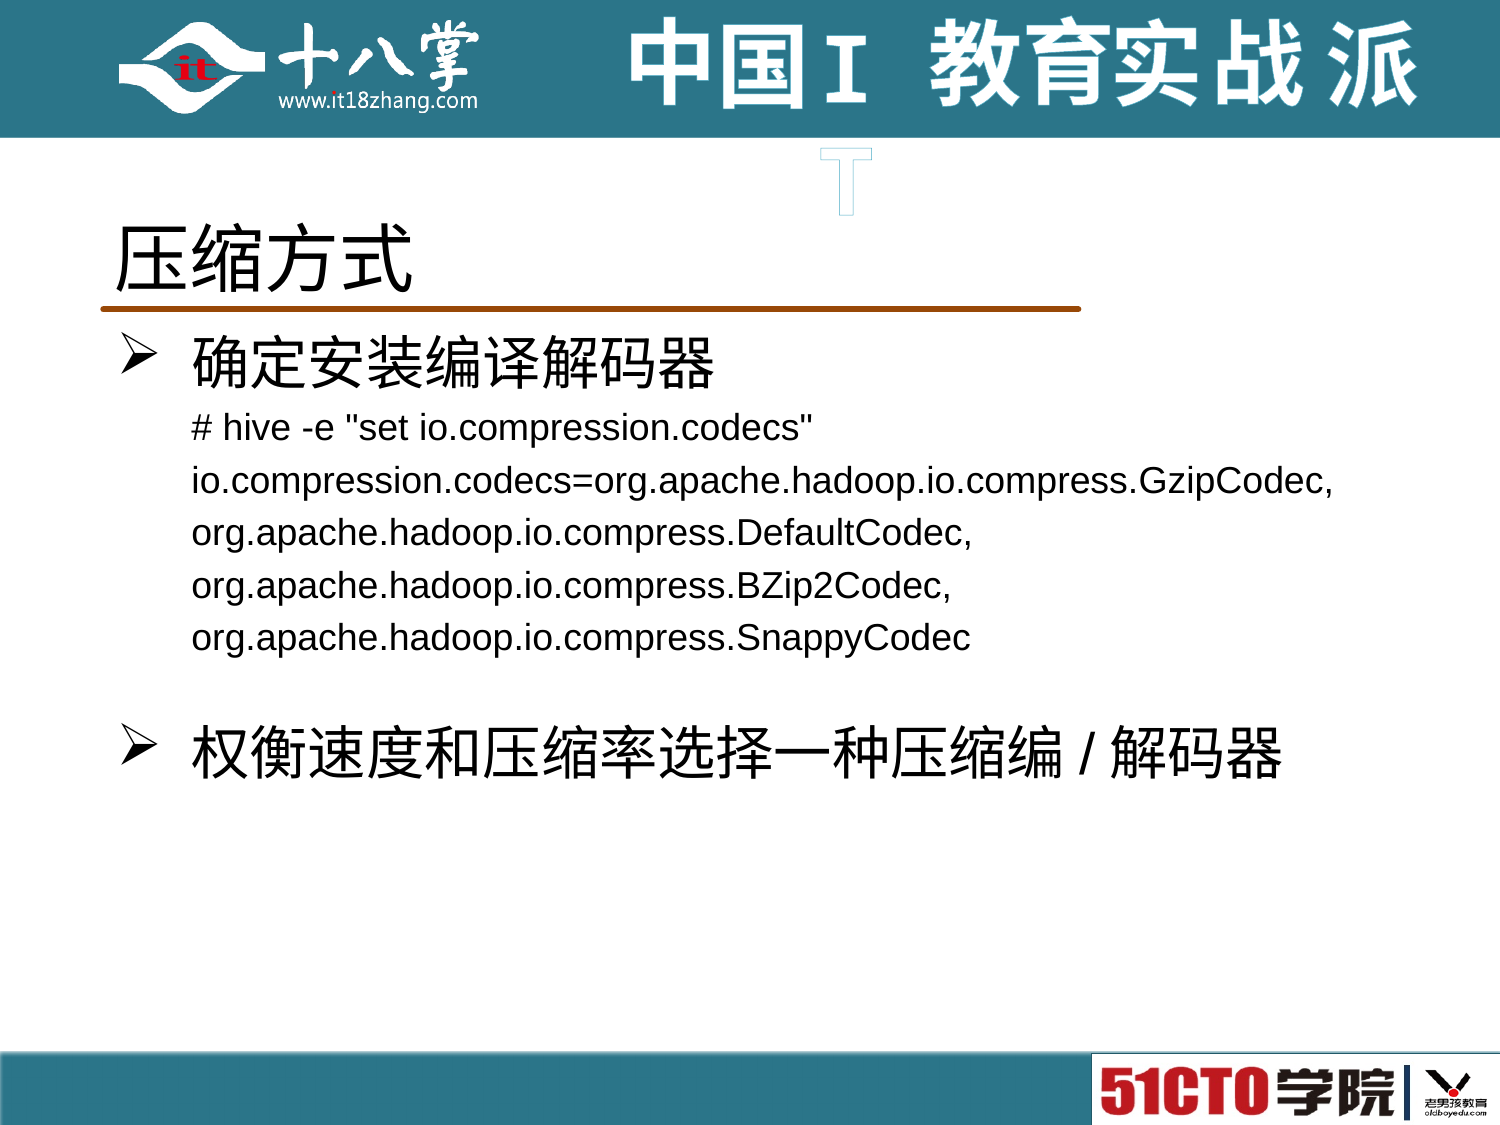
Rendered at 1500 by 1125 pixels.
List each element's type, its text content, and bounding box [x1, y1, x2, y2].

title 压缩方式 [100, 204, 1424, 303]
picture [119, 20, 479, 114]
picture [1092, 1054, 1500, 1125]
list 确定安装编译解码器 # hive -e "set io.compression.codecs" io.compression.codecs=org.apache.hadoop.io.compress.GzipCodec, org.apache.hadoop.io.compress.DefaultCodec, org.apache.hadoop.io.compress.BZip2Codec, org.apache.hadoop.io.compress.SnappyCodec 权衡速度和压缩率选择一种压缩编/解码器 [101, 318, 1424, 1035]
